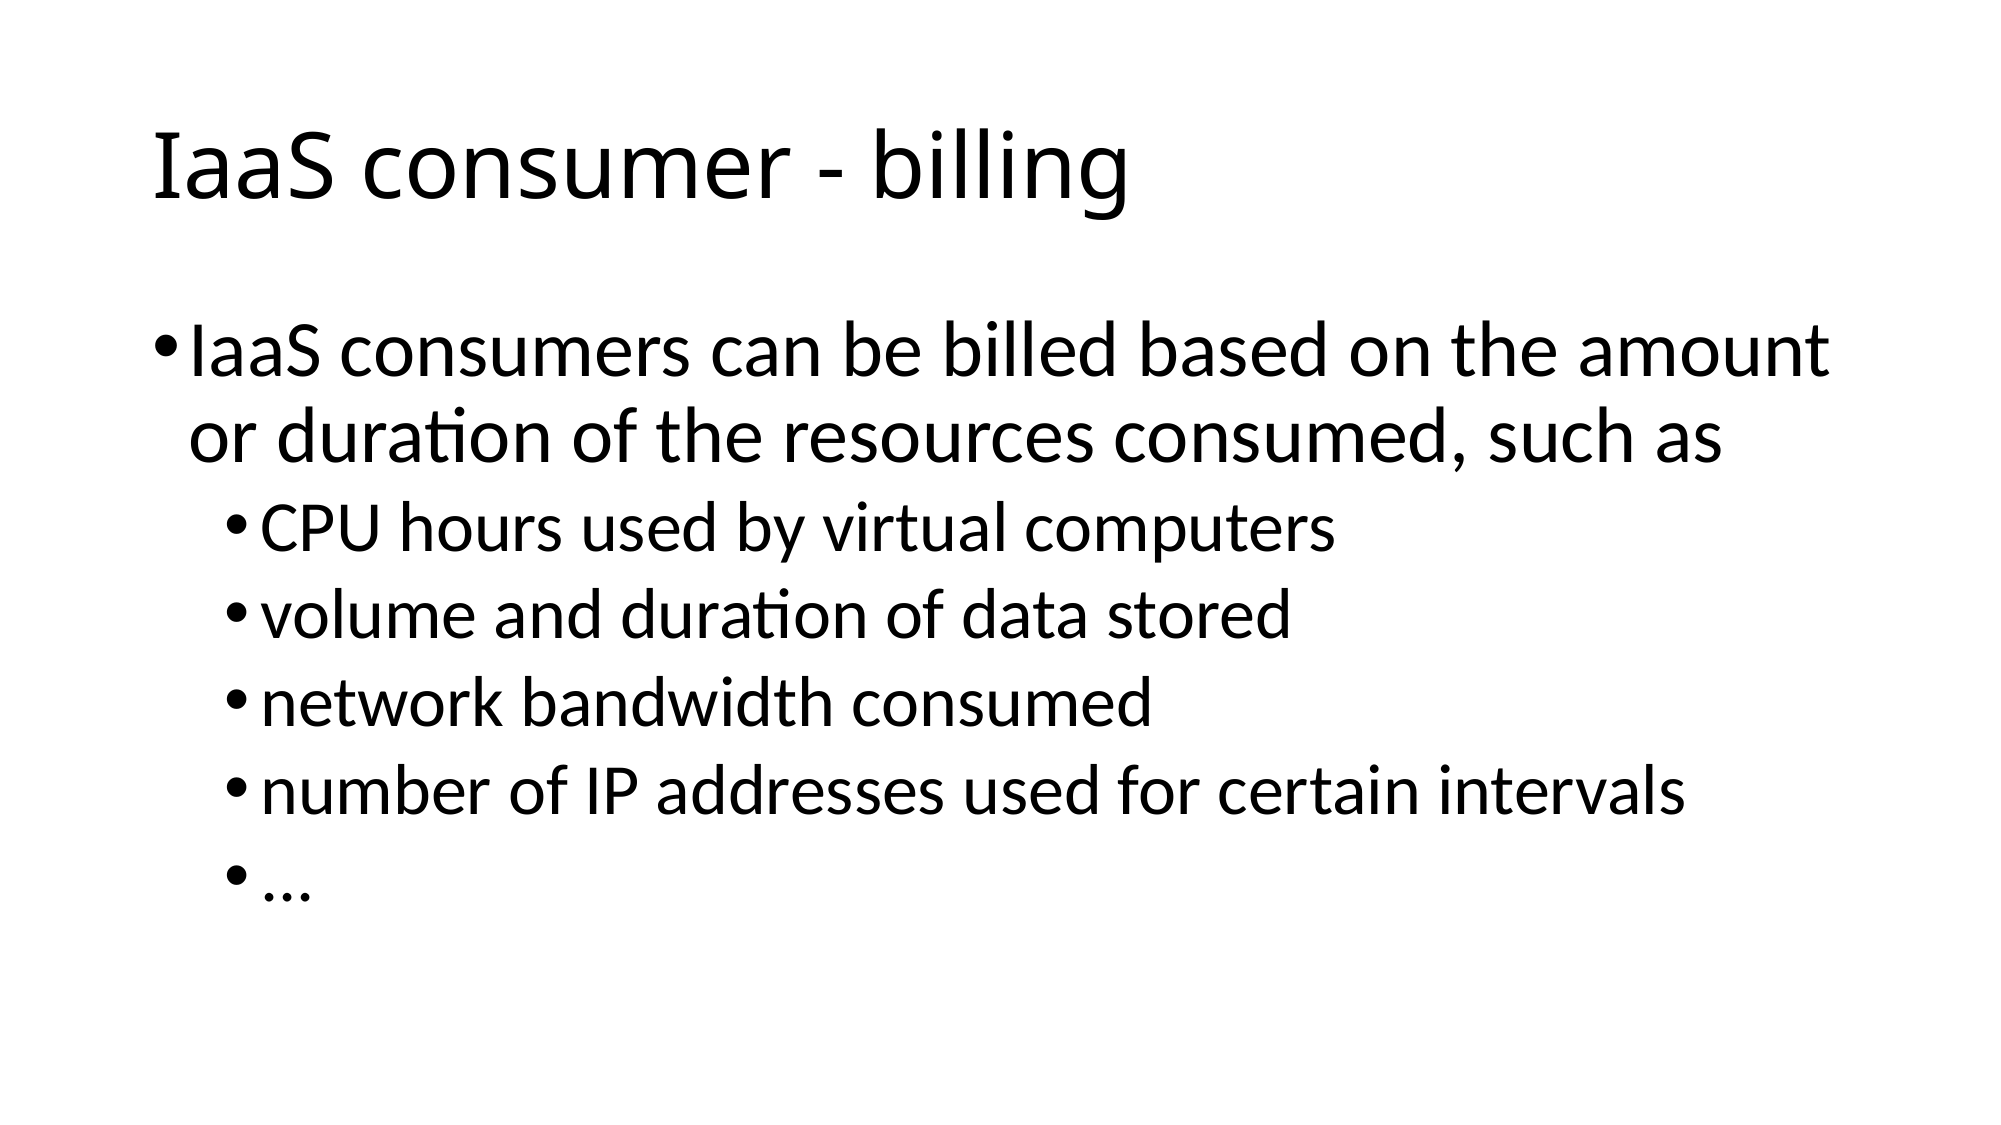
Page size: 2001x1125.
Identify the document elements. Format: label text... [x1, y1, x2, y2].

list IaaS consumers can be billed based on the amount or duration of the resources consumed, such as CPU hours used by virtual computers volume and duration of data stored network bandwidth consumed number of IP addresses used for certain intervals ... [137, 299, 1863, 1014]
title IaaS consumer - billing [137, 59, 1863, 278]
